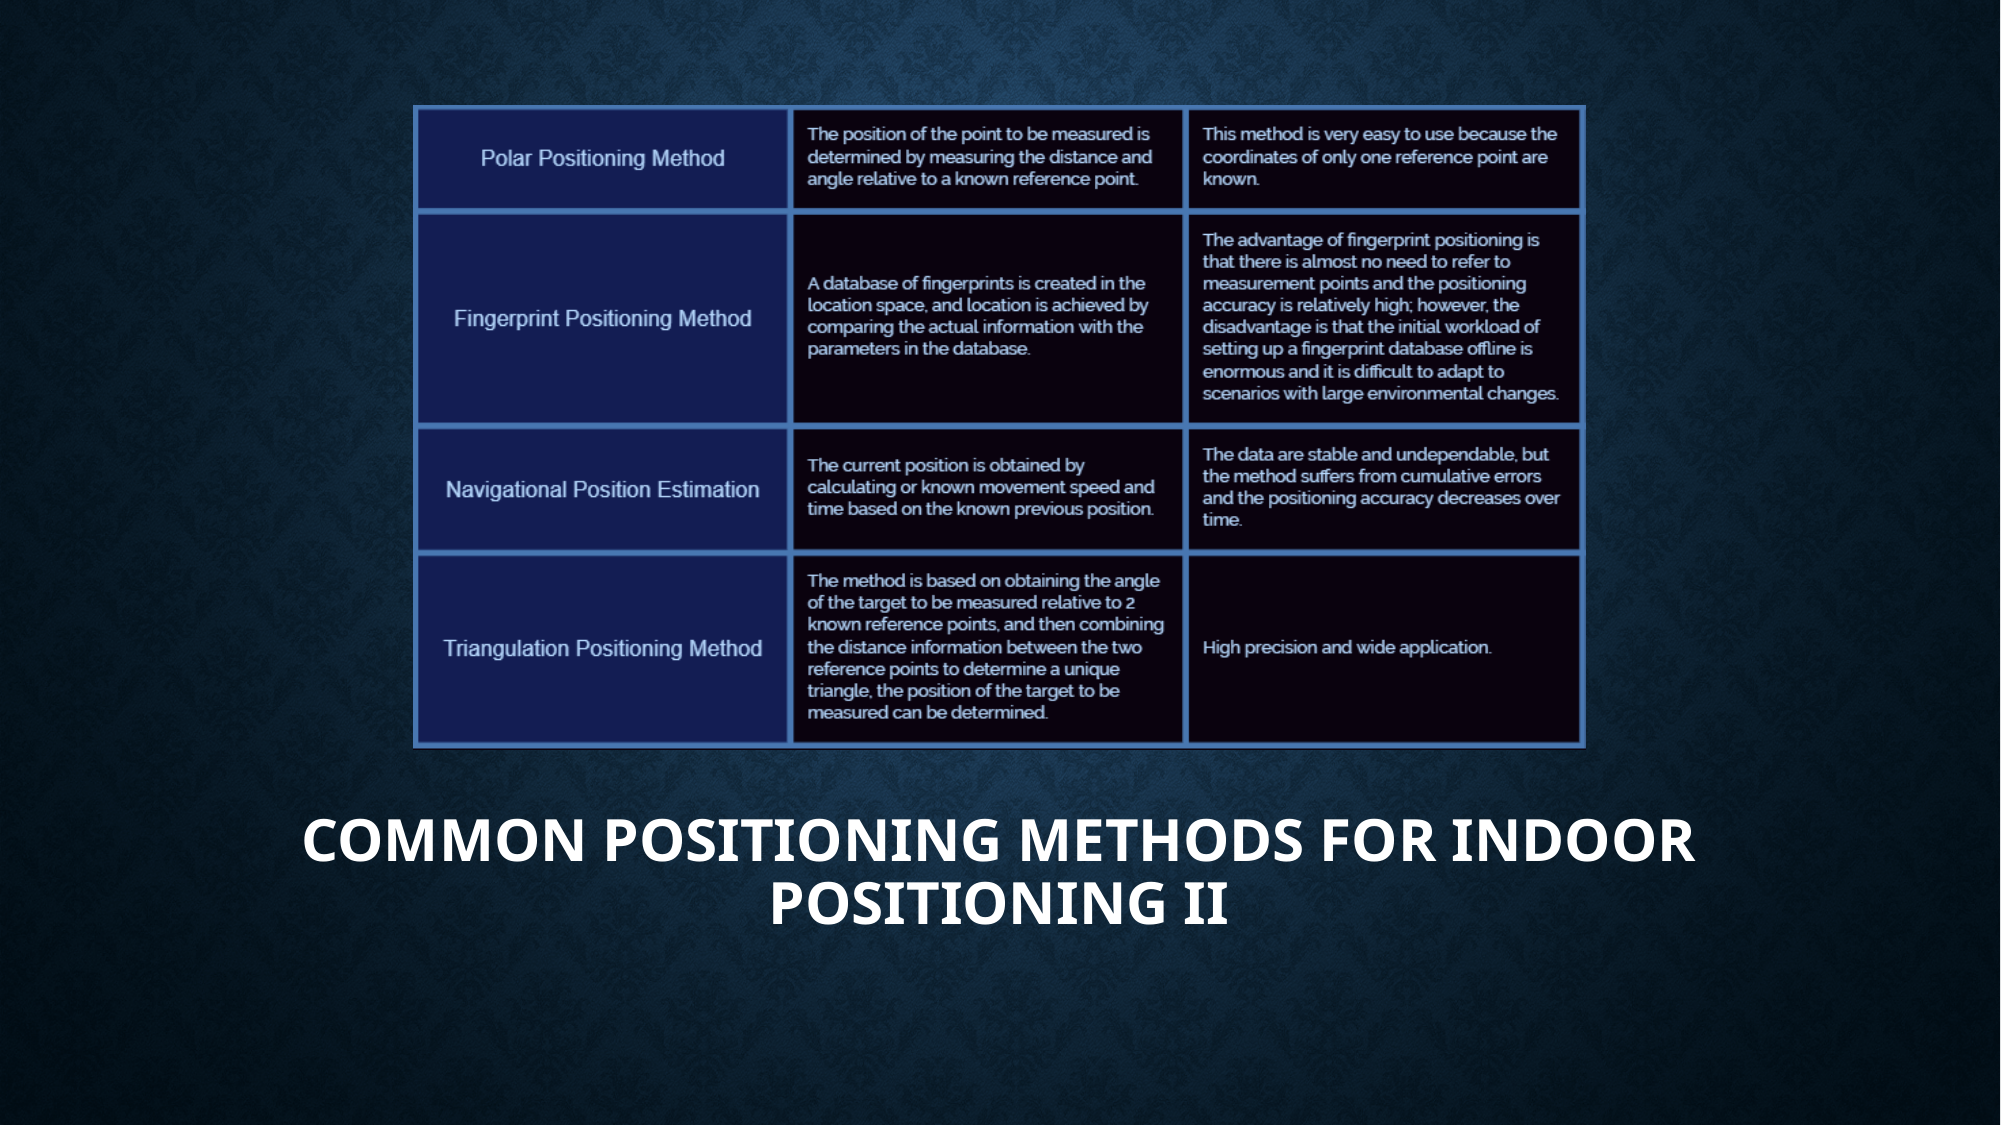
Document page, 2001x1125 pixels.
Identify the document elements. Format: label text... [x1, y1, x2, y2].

title Common positioning methods for indoor positioning II [149, 790, 1849, 945]
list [412, 104, 1586, 751]
